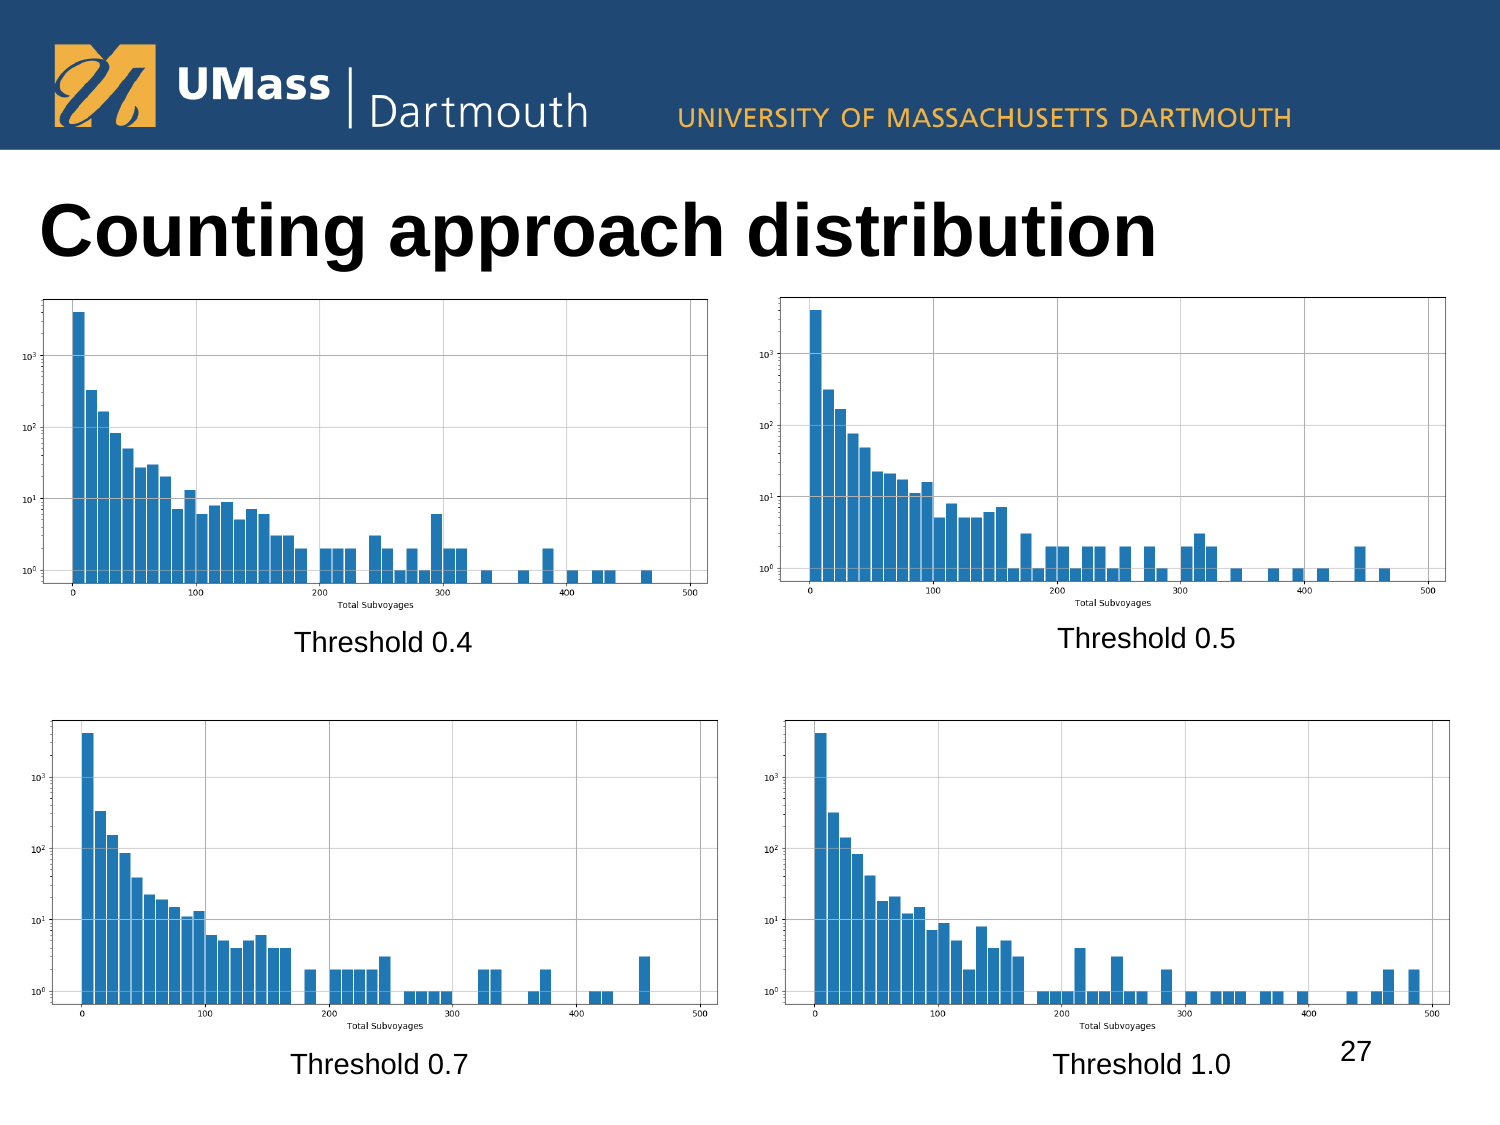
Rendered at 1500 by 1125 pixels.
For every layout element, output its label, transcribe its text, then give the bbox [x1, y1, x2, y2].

picture [0, 0, 1500, 150]
slide_number 27 [1074, 1044, 1388, 1101]
text_box Threshold 0.7 [274, 1044, 559, 1088]
picture [14, 290, 716, 615]
text_box Threshold 0.4 [278, 623, 563, 666]
text_box Threshold 0.5 [1042, 621, 1326, 662]
text_box Threshold 1.0 [1037, 1044, 1074, 1088]
picture [756, 712, 1457, 1036]
picture [24, 712, 725, 1036]
title Counting approach distribution [24, 203, 1301, 280]
picture [752, 288, 1453, 613]
